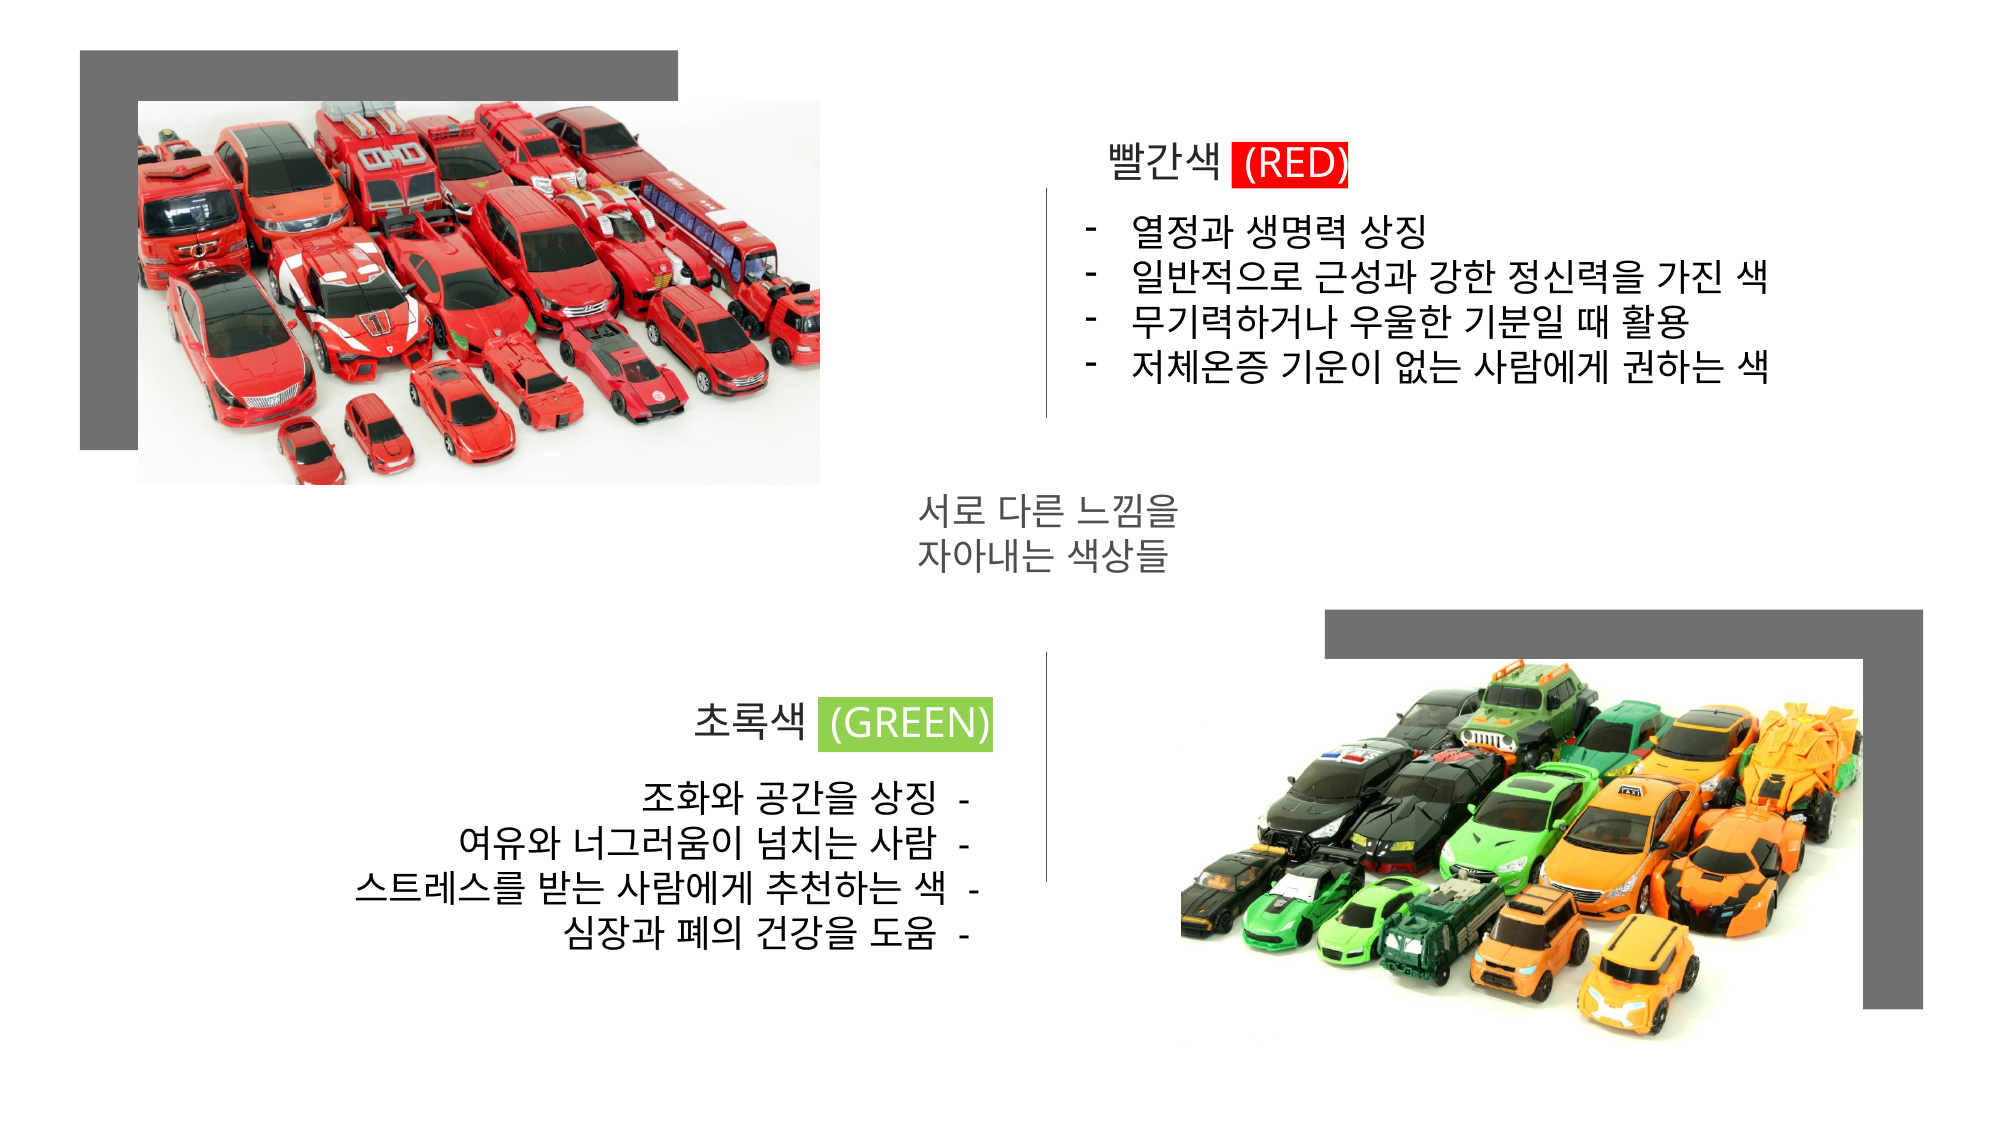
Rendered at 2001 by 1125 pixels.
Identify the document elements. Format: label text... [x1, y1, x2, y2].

text_box [79, 49, 679, 451]
text_box [1324, 609, 1924, 1011]
text_box 열정과 생명력 상징 일반적으로 근성과 강한 정신력을 가진 색 무기력하거나 우울한 기분일 때 활용 저체온증 기운이 없는 사람에게 권하는 색 [1206, 201, 1998, 442]
text_box 빨간색 (RED) [1023, 127, 1434, 193]
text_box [892, 188, 1206, 883]
text_box 초록색 (GREEN) [636, 688, 892, 754]
picture [1181, 659, 1863, 1044]
picture [138, 101, 820, 485]
text_box 조화와 공간을 상징 - 여유와 너그러움이 넘치는 사람 - 스트레스를 받는 사람에게 추천하는 색 - 심장과 폐의 건강을 도움 - [67, 767, 995, 1007]
text_box [1206, 197, 2000, 302]
